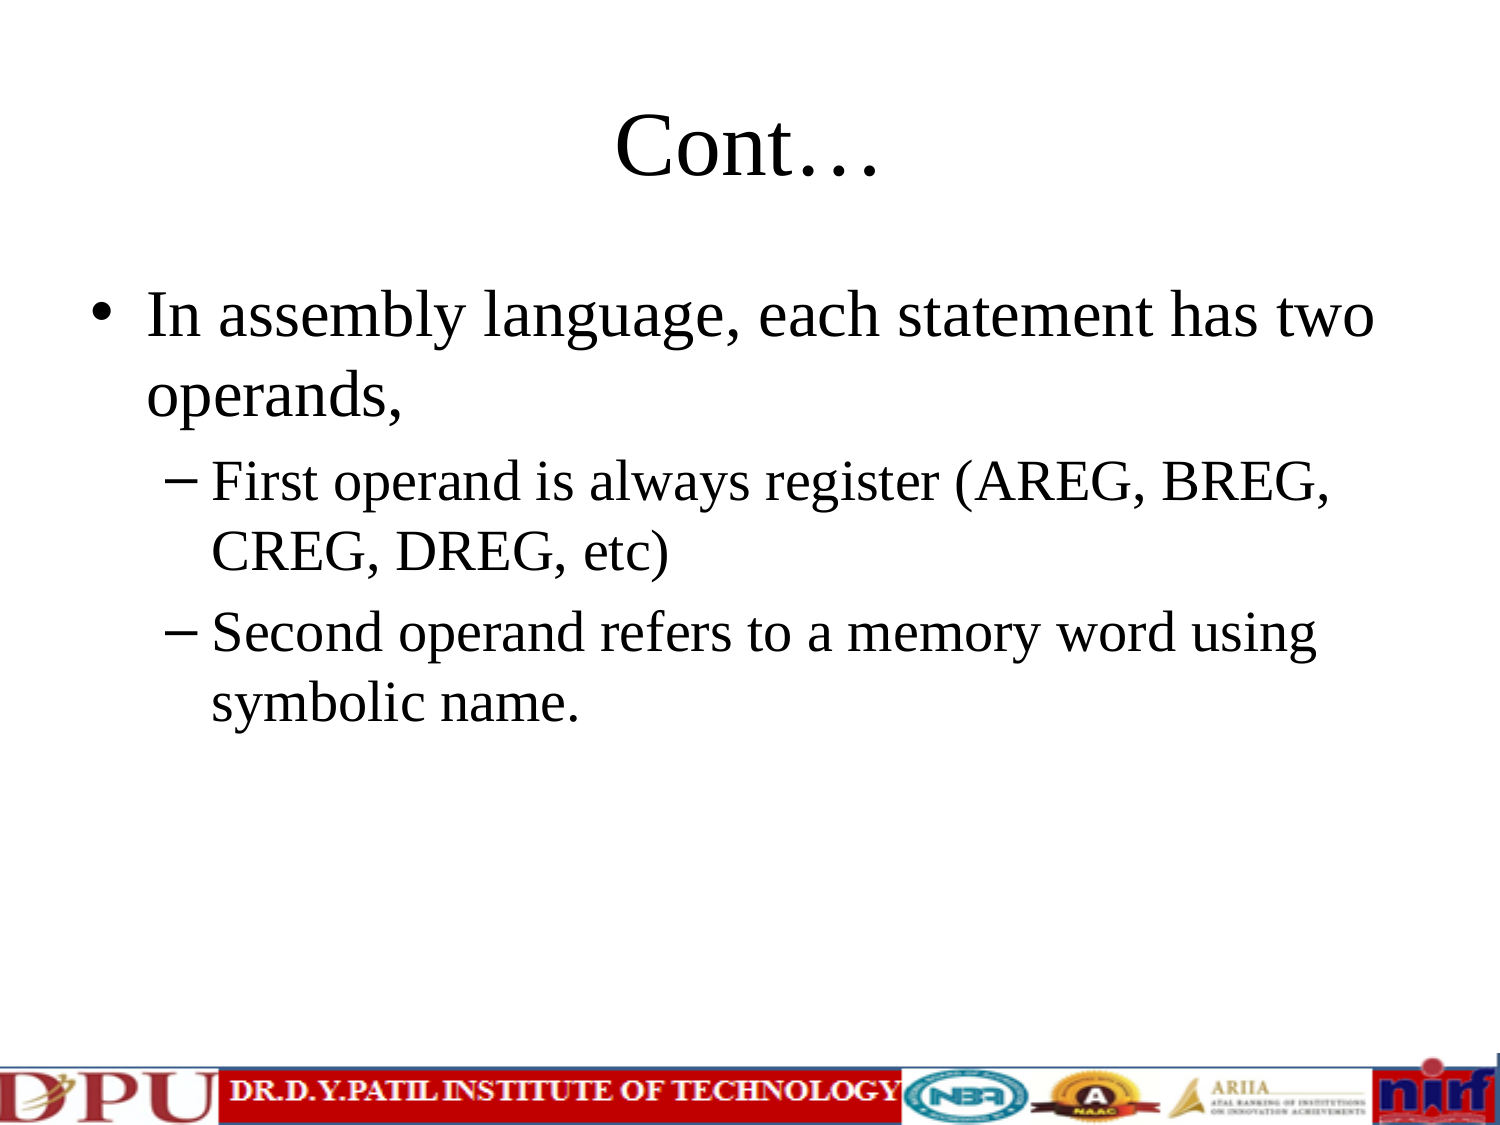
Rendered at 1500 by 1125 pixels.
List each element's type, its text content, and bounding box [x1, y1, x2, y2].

title Cont… [75, 45, 1425, 233]
picture [0, 1052, 1500, 1125]
list In assembly language, each statement has two operands, First operand is always register (AREG, BREG, CREG, DREG, etc) Second operand refers to a memory word using symbolic name. [75, 262, 1425, 1005]
